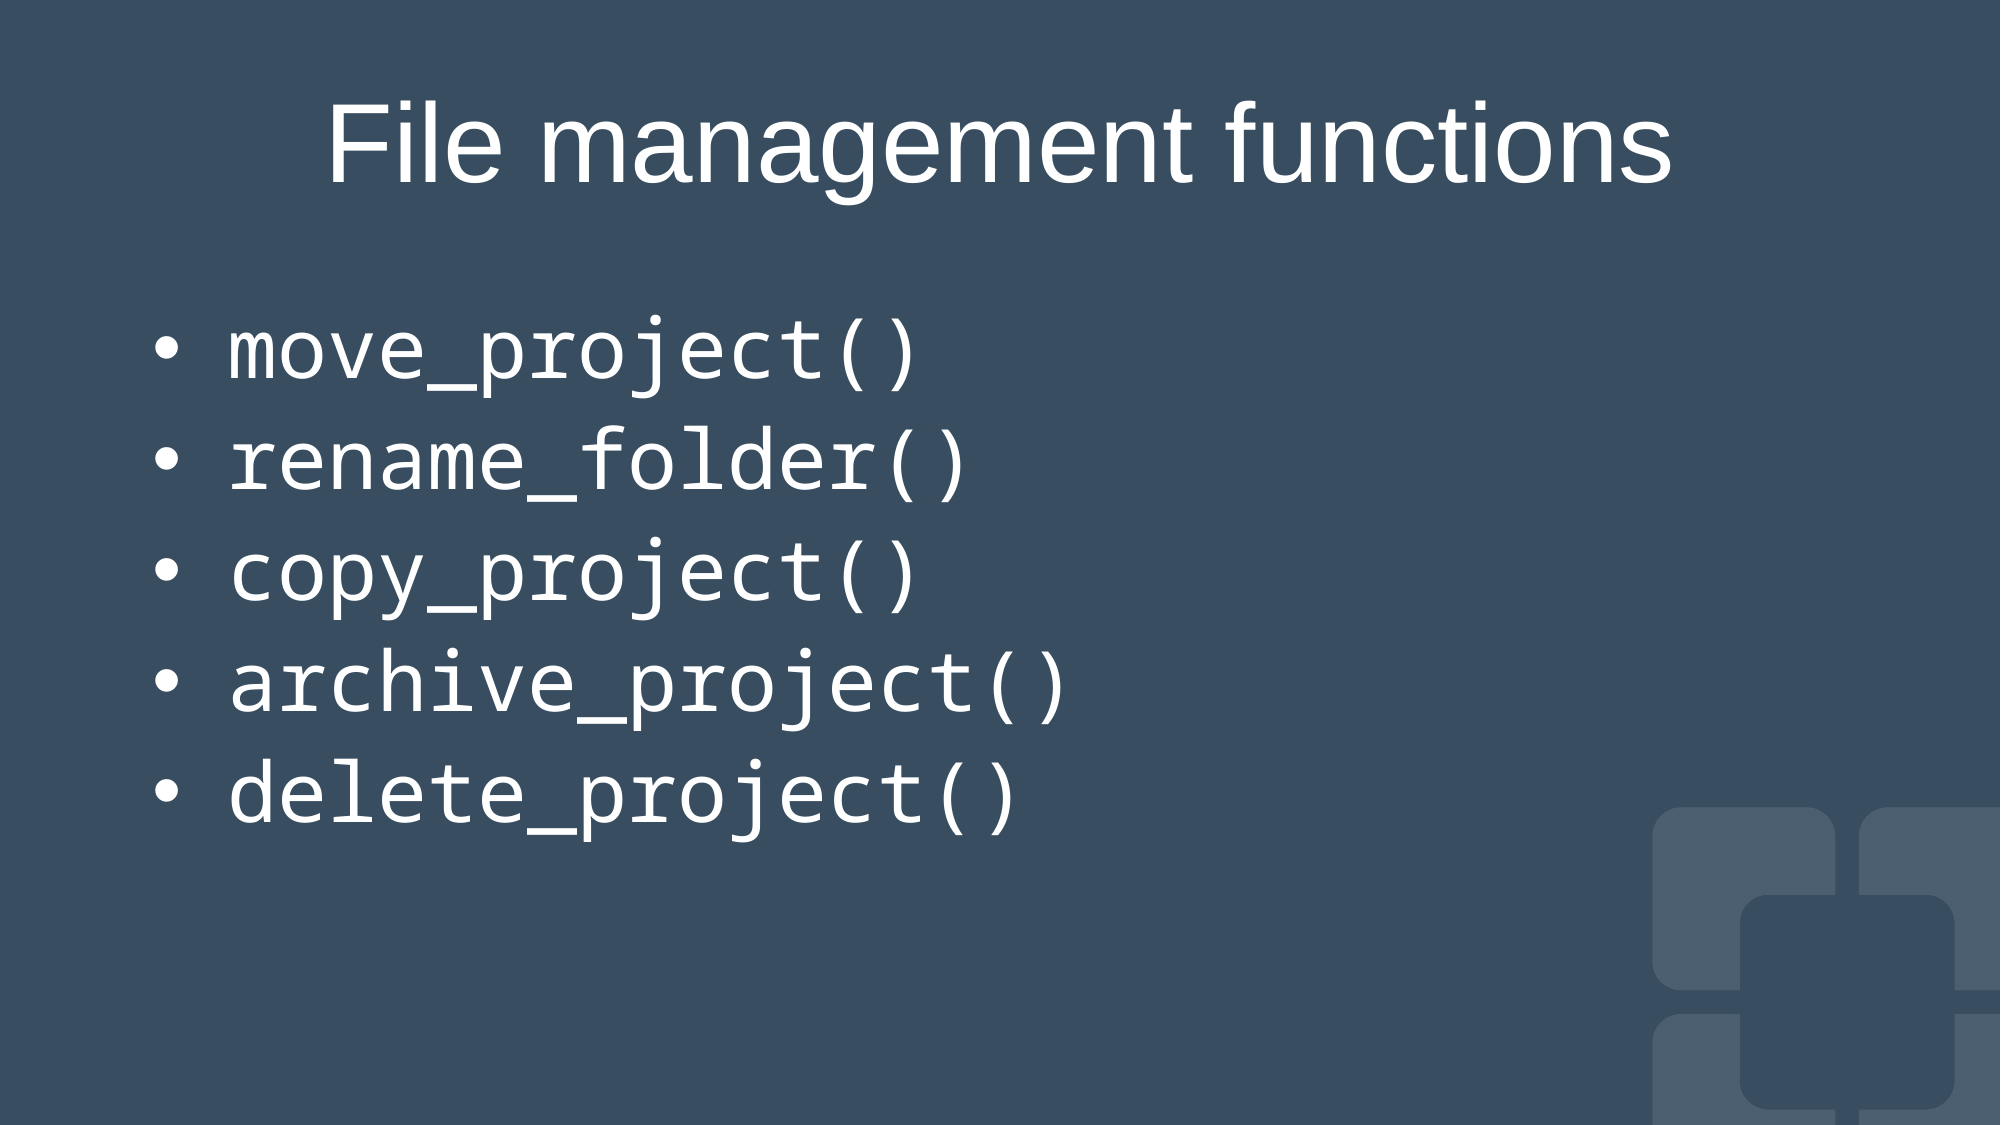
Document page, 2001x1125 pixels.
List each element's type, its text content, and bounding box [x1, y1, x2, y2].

picture [1652, 807, 2001, 1125]
list move_project() rename_folder() copy_project() archive_project() delete_project() [137, 299, 1863, 1014]
title File management functions [0, 37, 2000, 255]
